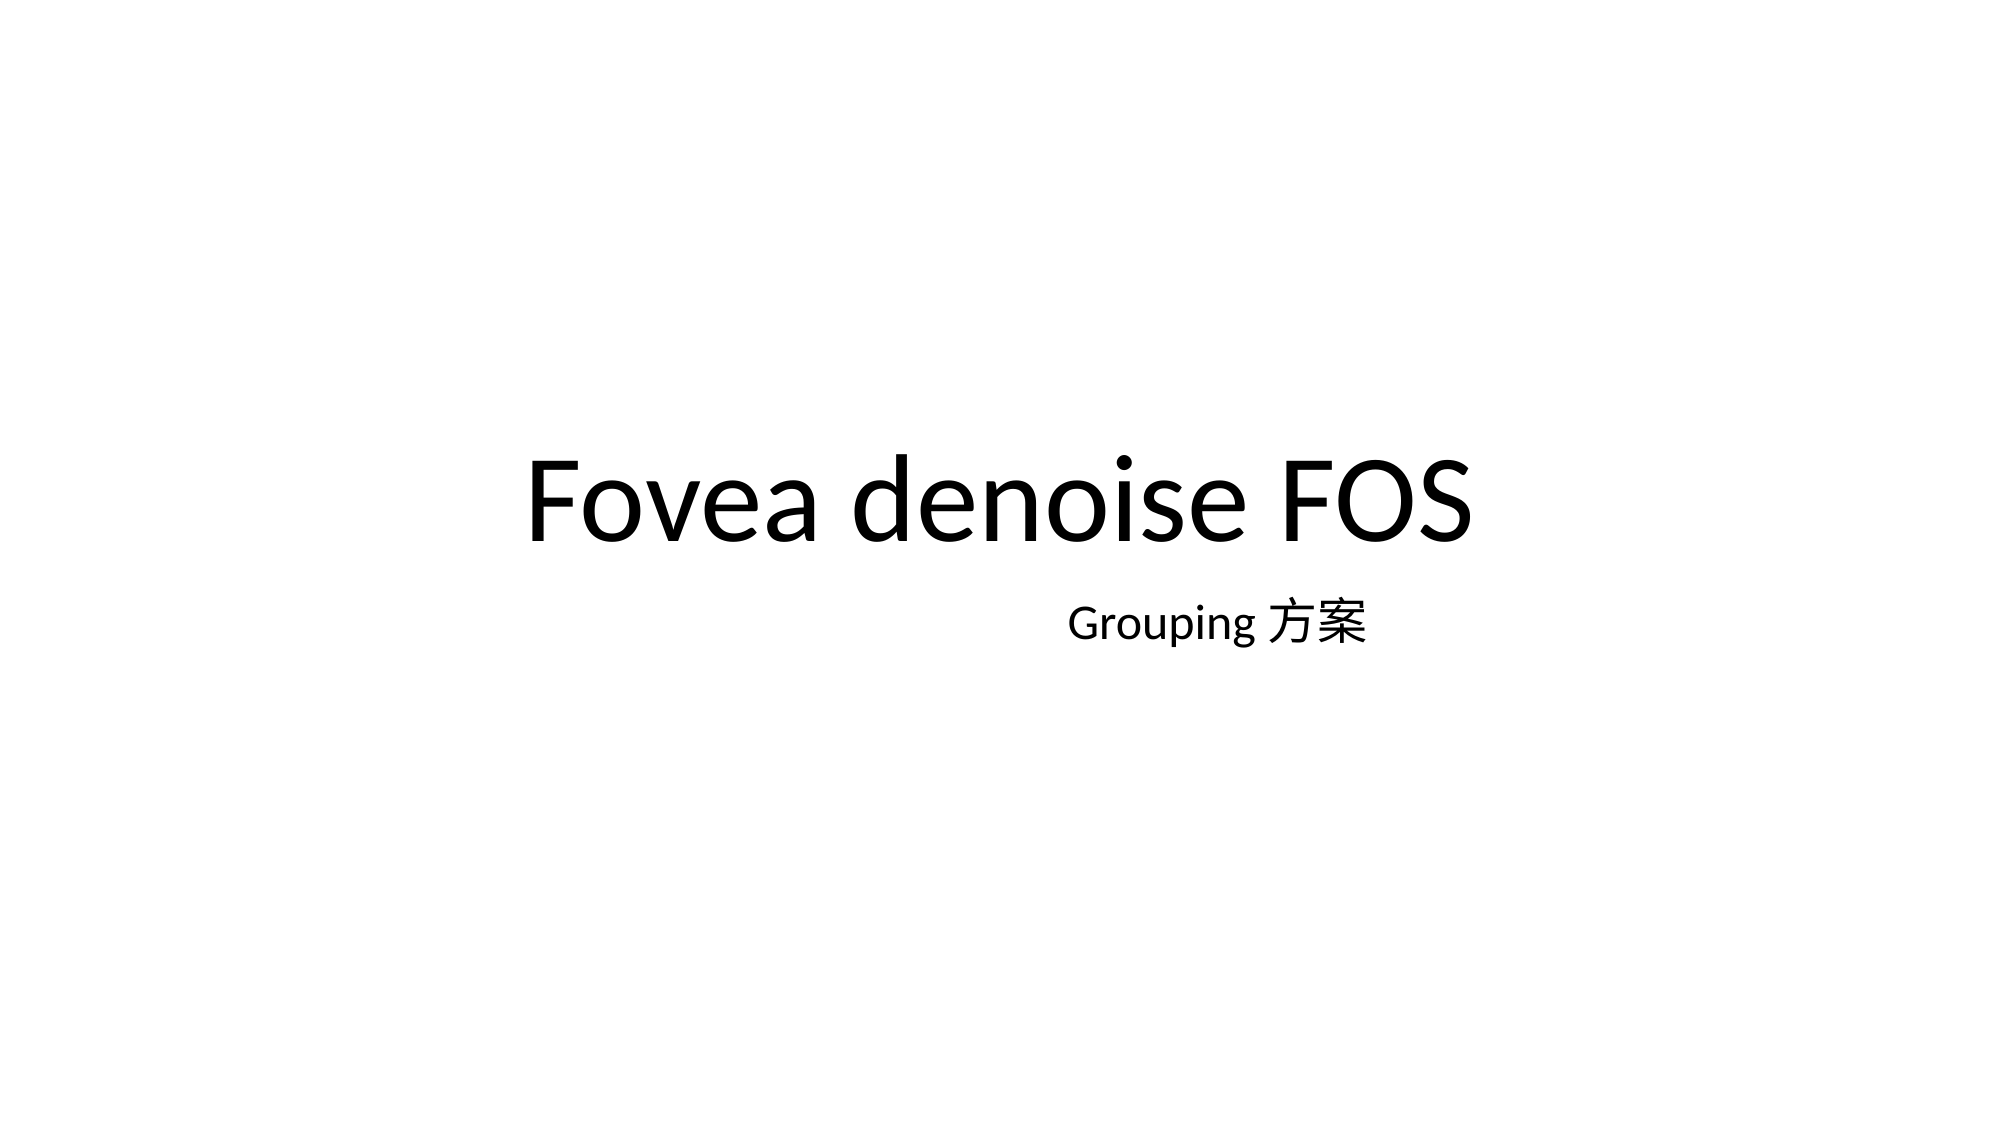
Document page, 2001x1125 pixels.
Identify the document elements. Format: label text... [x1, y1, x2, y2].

subtitle Grouping方案 [818, 589, 1618, 861]
title Fovea denoise FOS [249, 184, 1750, 576]
